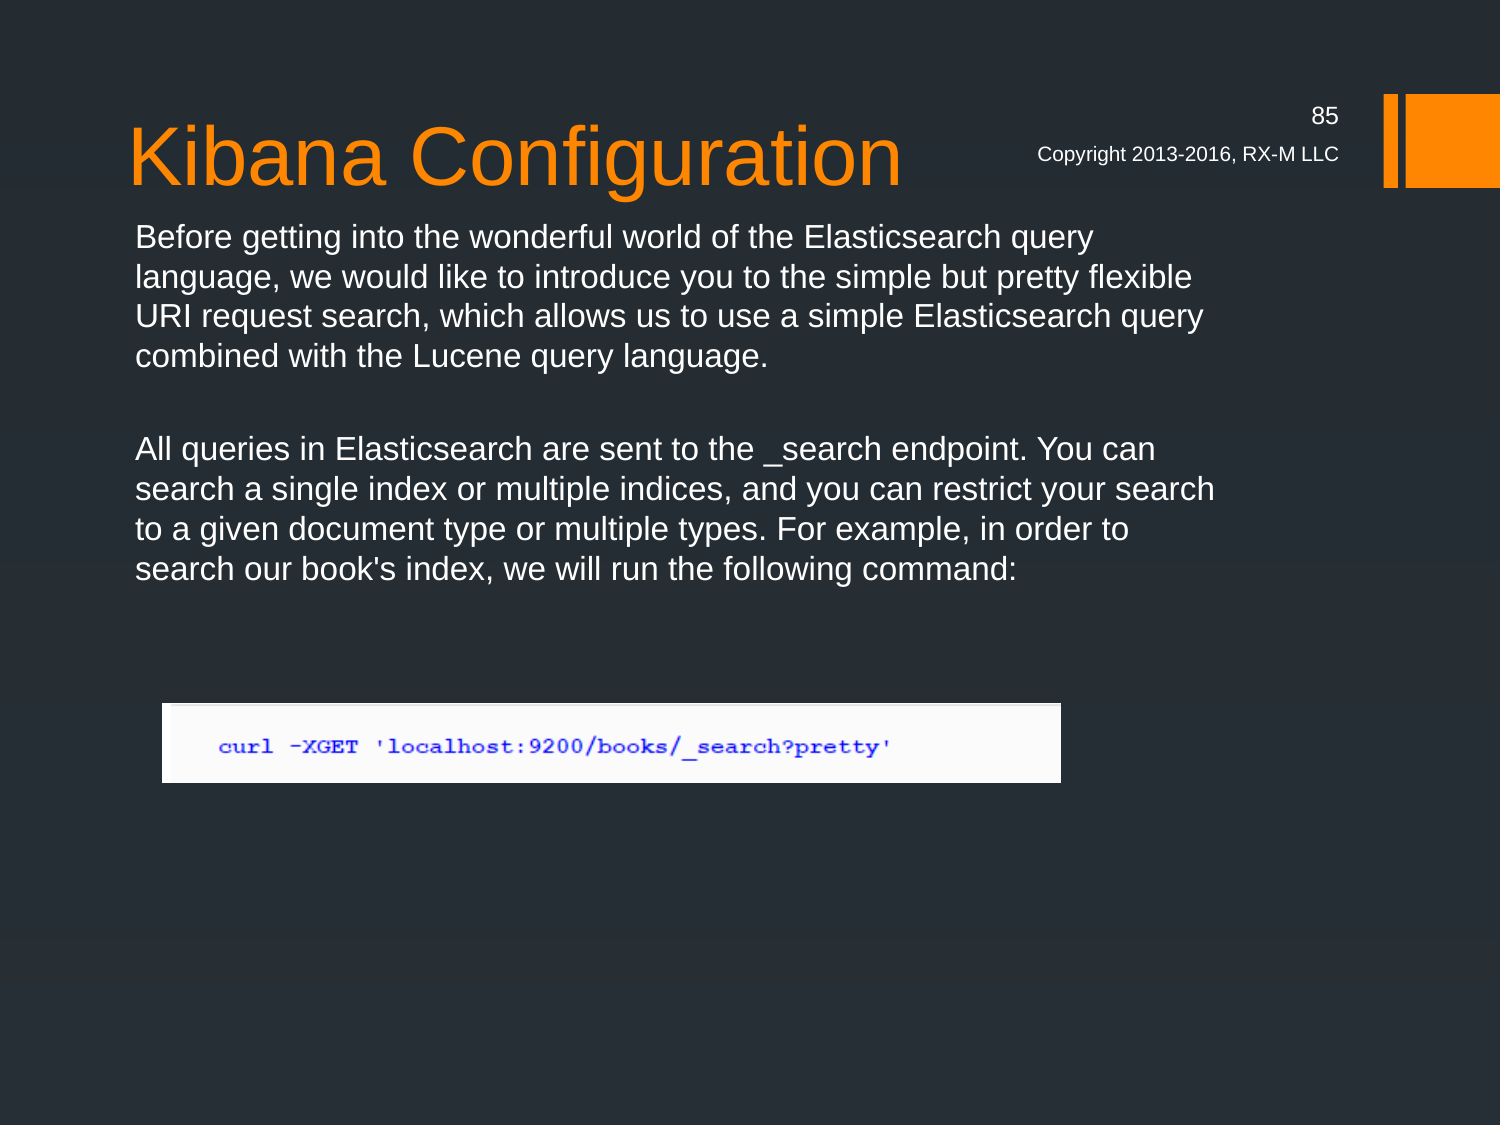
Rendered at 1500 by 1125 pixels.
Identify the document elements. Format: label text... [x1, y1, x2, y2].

footer Copyright 2013-2016, RX-M LLC [985, 140, 1355, 190]
title Kibana Configuration [112, 20, 1313, 210]
slide_number 85 [1199, 90, 1355, 140]
picture [161, 702, 1062, 784]
list Before getting into the wonderful world of the Elasticsearch query language, we would like to introduce you to the simple but pretty flexible URI request search, which allows us to use a simple Elasticsearch query combined with the Lucene query language. All queries in Elasticsearch are sent to the _search endpoint. You can search a single index or multiple indices, and you can restrict your search to a given document type or multiple types. For example, in order to search our book's index, we will run the following command: [37, 207, 1238, 686]
